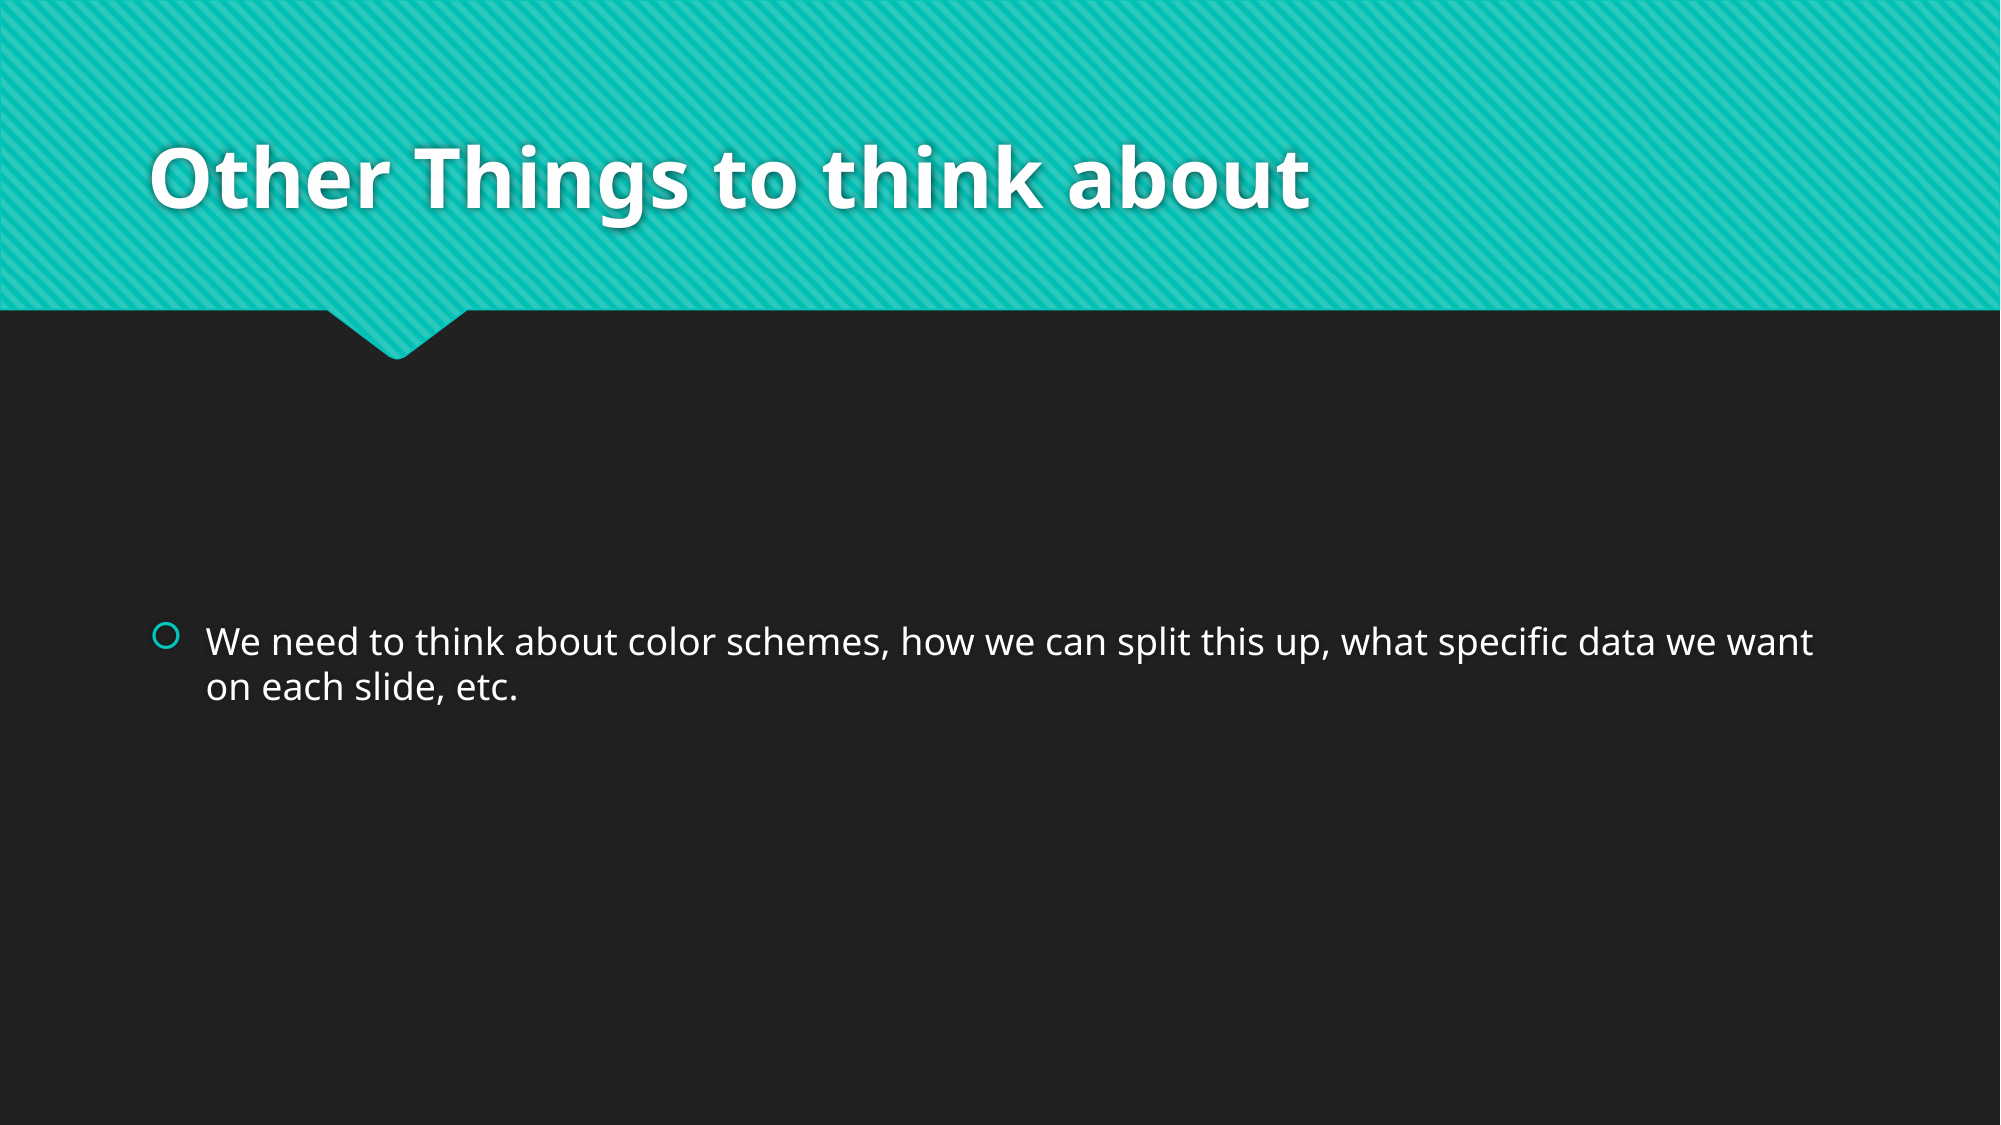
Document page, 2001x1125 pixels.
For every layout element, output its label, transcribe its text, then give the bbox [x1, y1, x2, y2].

title Other Things to think about [132, 73, 1868, 233]
list We need to think about color schemes, how we can split this up, what specific data we want on each slide, etc. [134, 364, 1866, 962]
